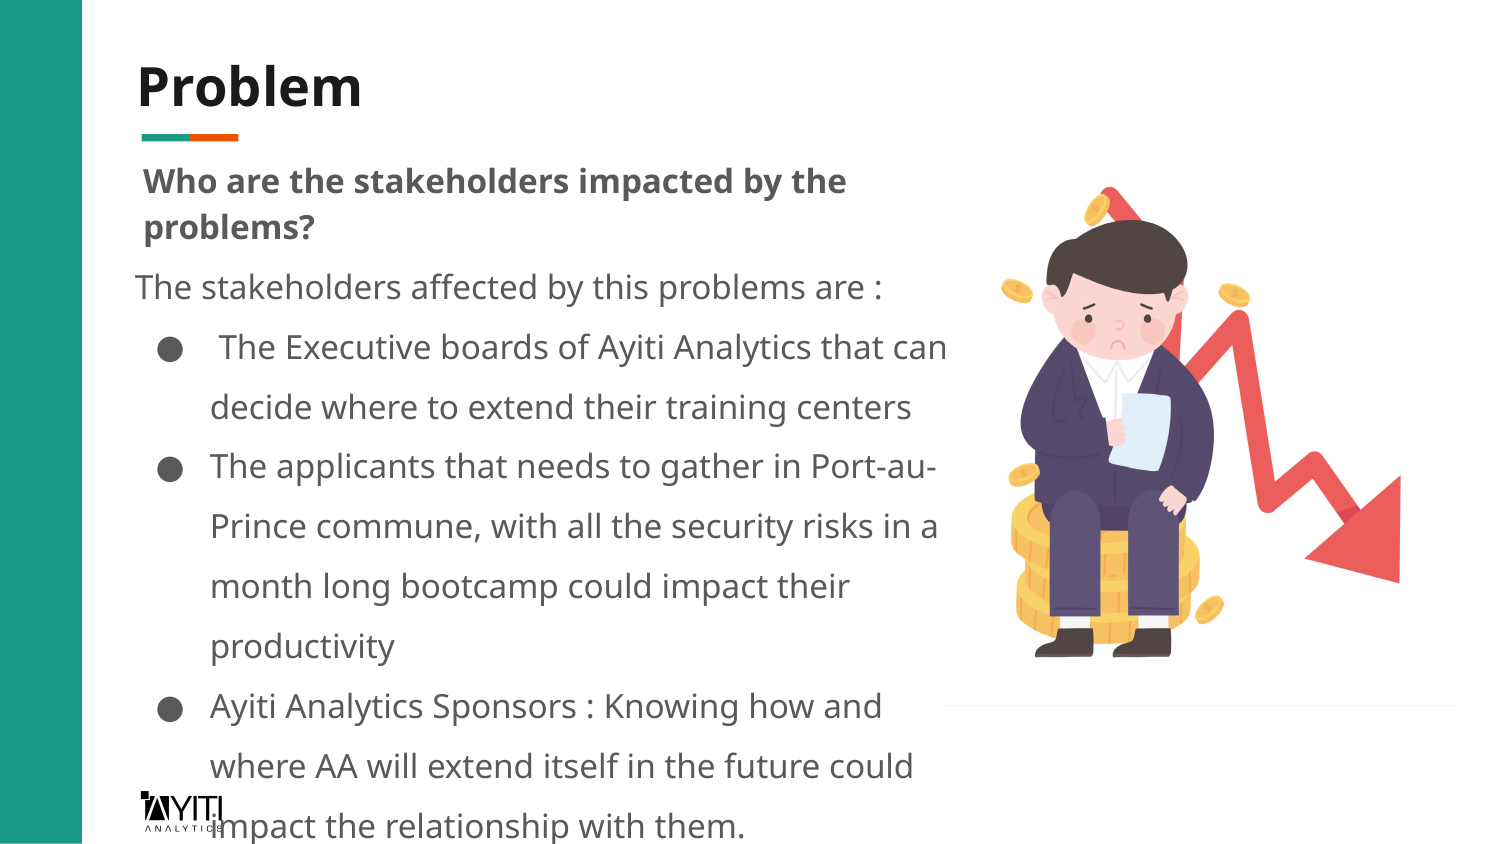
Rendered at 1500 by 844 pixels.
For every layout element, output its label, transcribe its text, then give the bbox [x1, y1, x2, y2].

text_box Who are the stakeholders impacted by the problems? The stakeholders affected by this problems are : The Executive boards of Ayiti Analytics that can’t decide where to extend their training centers The applicants that needs to gather in Port-au-Prince commune, with all the security risks in a 4 month long bootcamp could impact their productivity Ayiti Analytics Sponsors : Knowing how and where AA will extend itself in the future could impact the relationship with them. [134, 152, 979, 844]
picture [944, 138, 1457, 706]
title Problem [134, 49, 547, 152]
